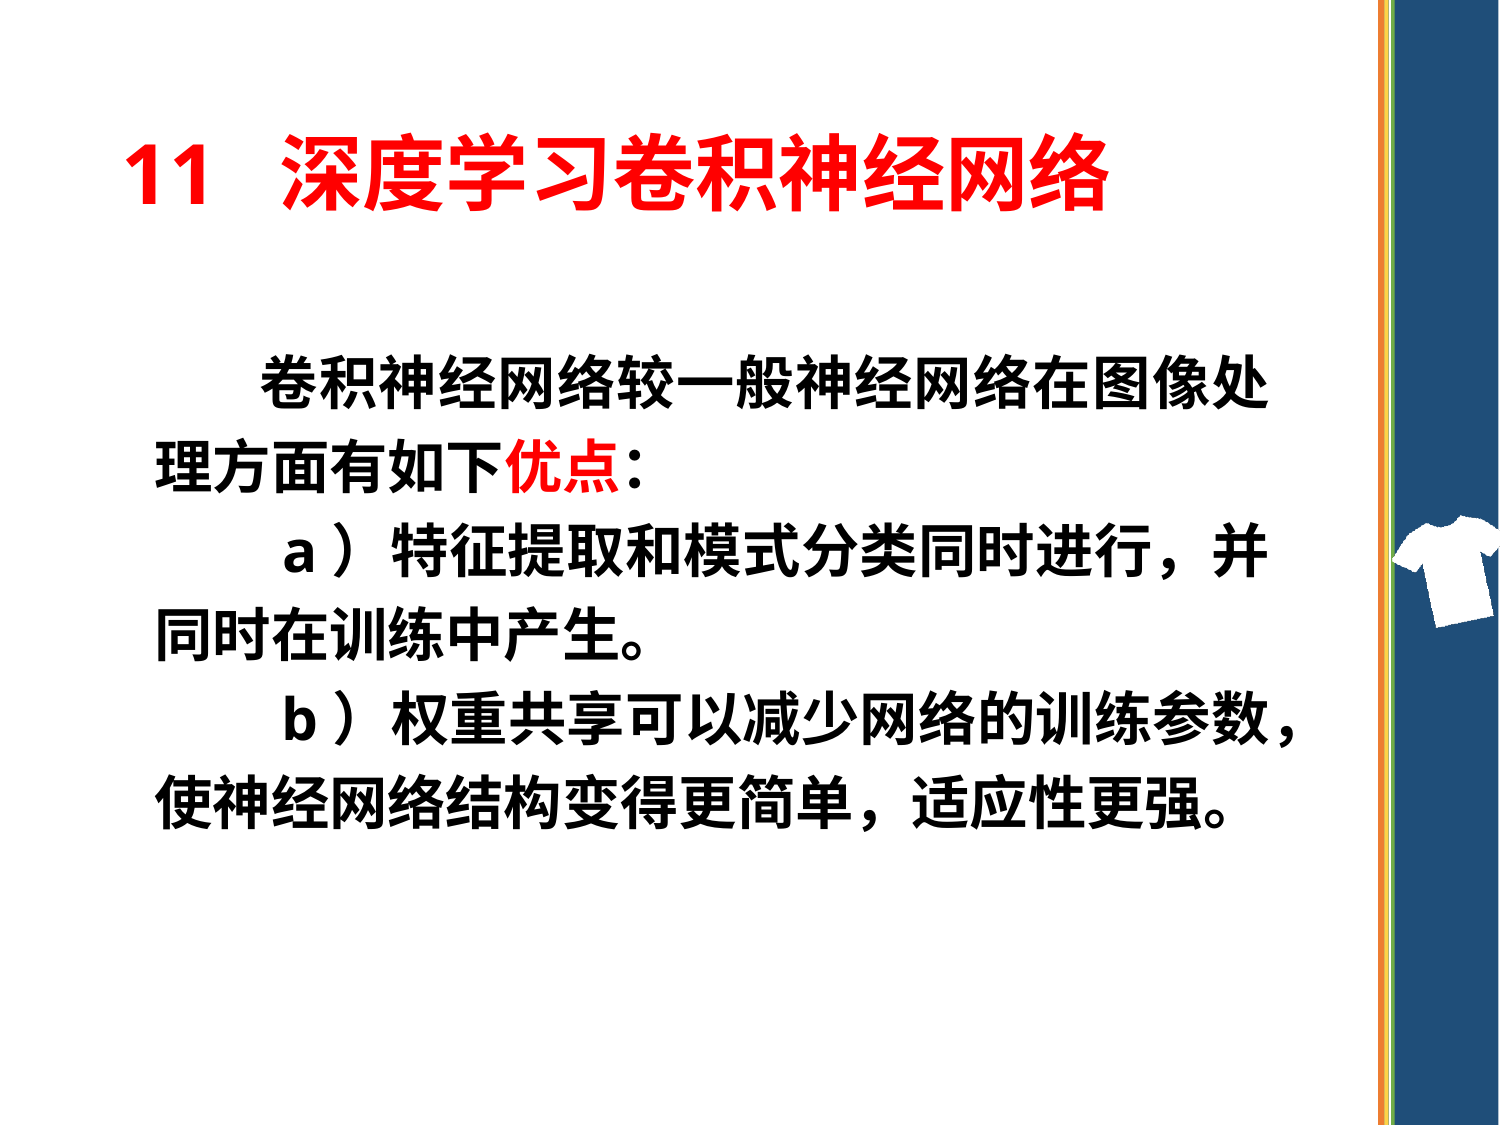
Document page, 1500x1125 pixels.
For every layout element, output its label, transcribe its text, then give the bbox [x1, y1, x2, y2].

text_box 11 深度学习卷积神经网络 [106, 102, 1172, 253]
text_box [1378, 0, 1500, 1125]
list 卷积神经网络较一般神经网络在图像处理方面有如下优点： a）特征提取和模式分类同时进行，并同时在训练中产生。 b）权重共享可以减少网络的训练参数，使神经网络结构变得更简单，适应性更强。 [94, 252, 1286, 938]
